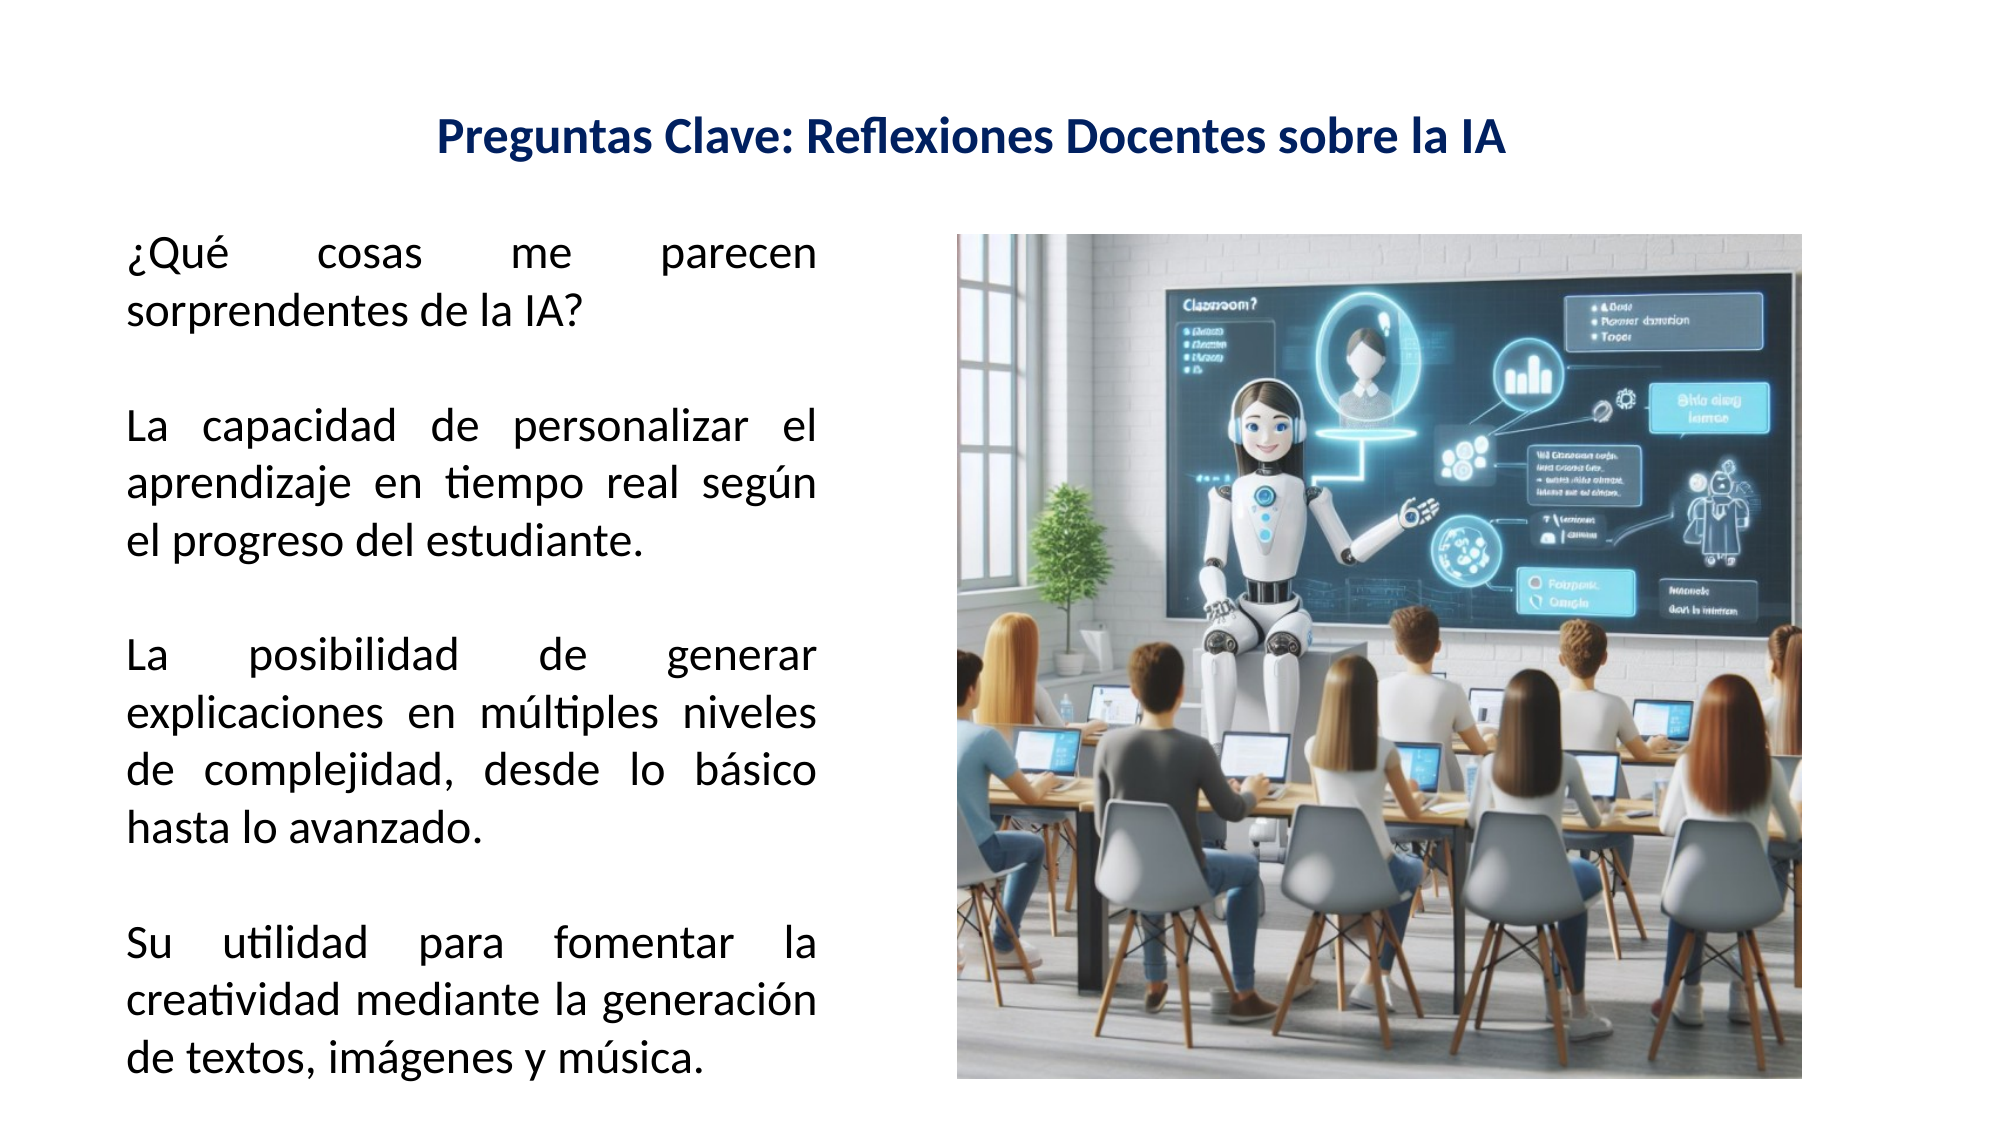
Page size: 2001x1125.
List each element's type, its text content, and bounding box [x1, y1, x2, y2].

picture [957, 234, 1802, 1079]
text_box ¿Qué cosas me parecen sorprendentes de la IA? La capacidad de personalizar el aprendizaje en tiempo real según el progreso del estudiante. La posibilidad de generar explicaciones en múltiples niveles de complejidad, desde lo básico hasta lo avanzado. Su utilidad para fomentar la creatividad mediante la generación de textos, imágenes y música. [111, 213, 834, 1091]
text_box Preguntas Clave: Reflexiones Docentes sobre la IA [111, 94, 1833, 172]
